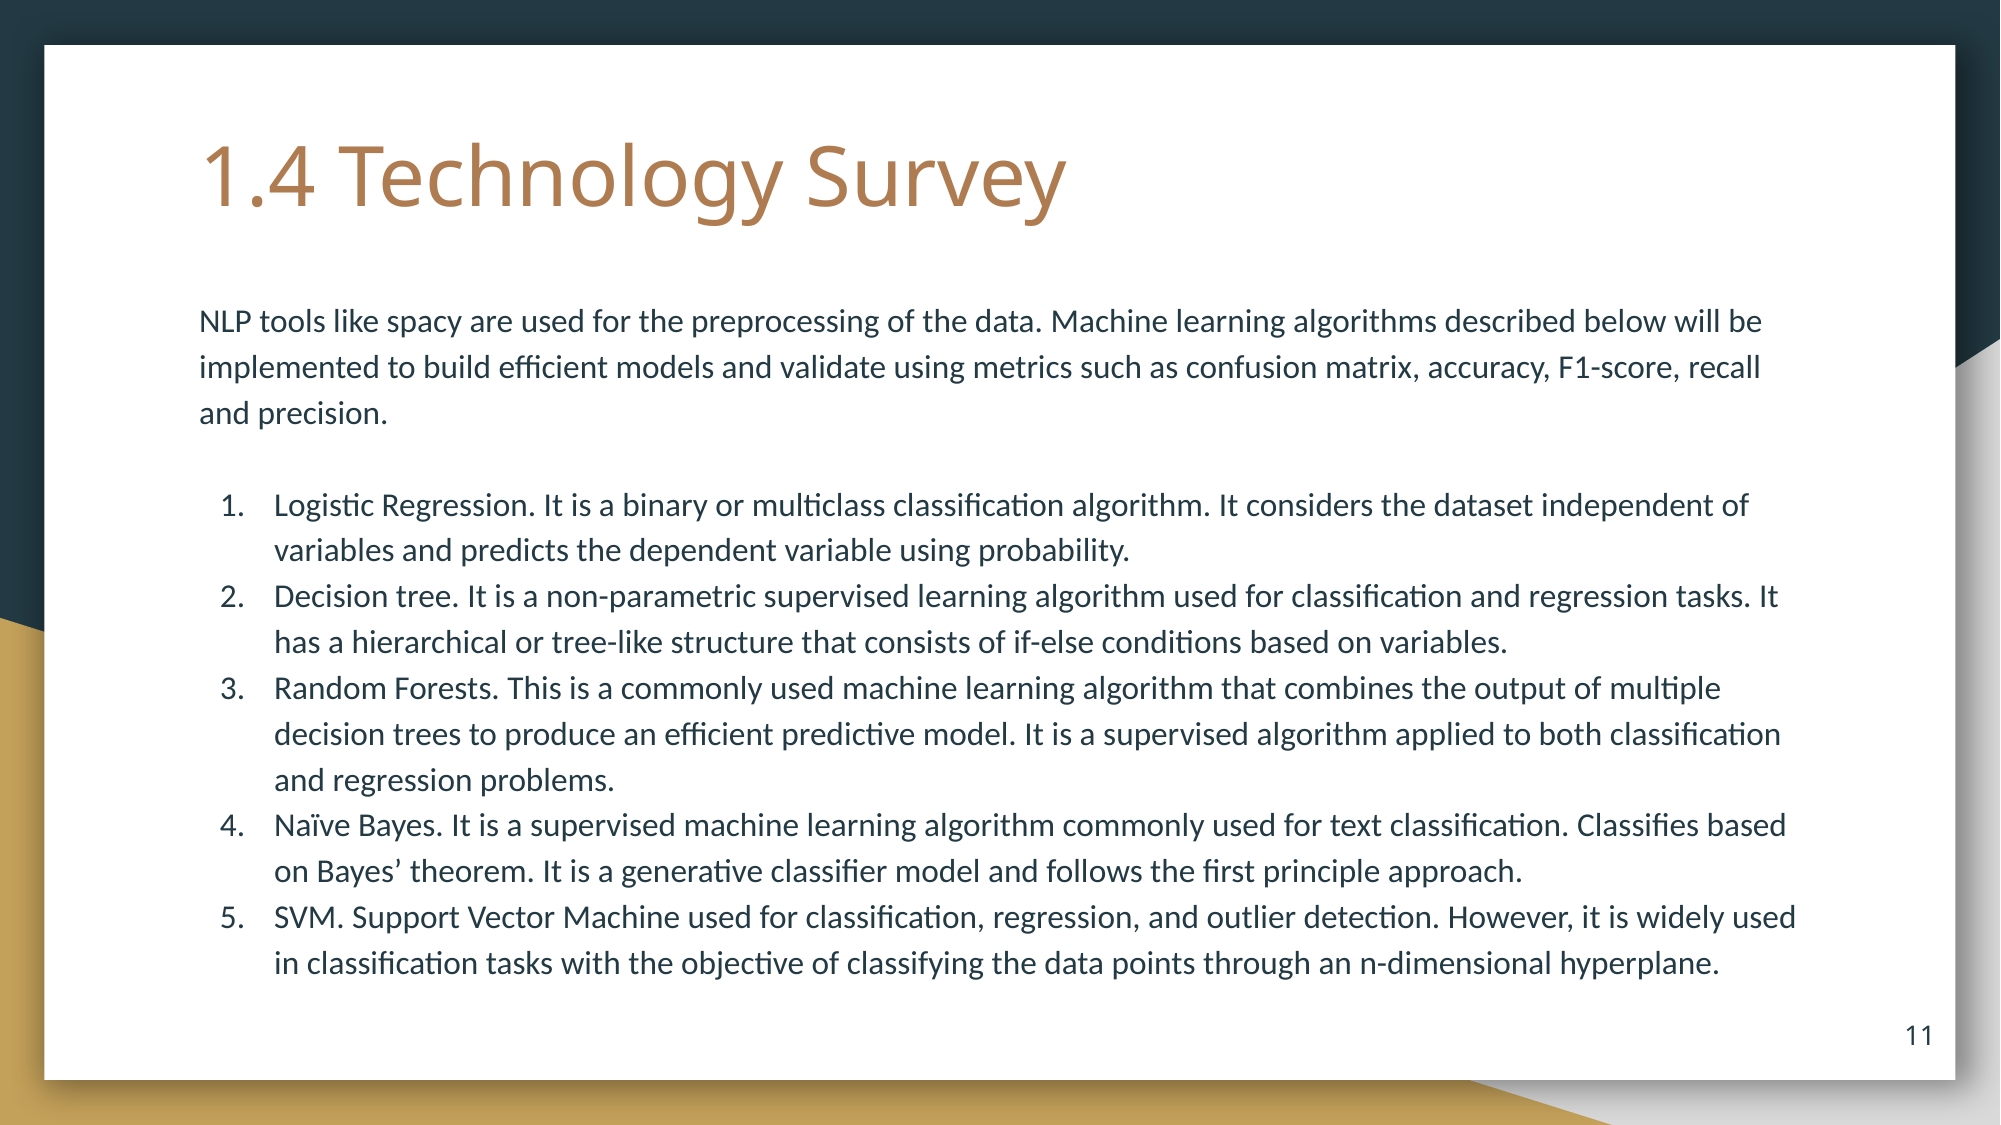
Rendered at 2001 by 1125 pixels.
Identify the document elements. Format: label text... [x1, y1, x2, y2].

list NLP tools like spacy are used for the preprocessing of the data. Machine learning algorithms described below will be implemented to build efficient models and validate using metrics such as confusion matrix, accuracy, F1-score, recall and precision. Logistic Regression. It is a binary or multiclass classification algorithm. It considers the dataset independent of variables and predicts the dependent variable using probability. Decision tree. It is a non-parametric supervised learning algorithm used for classification and regression tasks. It has a hierarchical or tree-like structure that consists of if-else conditions based on variables. Random Forests. This is a commonly used machine learning algorithm that combines the output of multiple decision trees to produce an efficient predictive model. It is a supervised algorithm applied to both classification and regression problems. Naïve Bayes. It is a supervised machine learning algorithm commonly used for text classification. Classifies based on Bayes’ theorem. It is a generative classifier model and follows the first principle approach. SVM. Support Vector Machine used for classification, regression, and outlier detection. However, it is widely used in classification tasks with the objective of classifying the data points through an n-dimensional hyperplane. [179, 255, 1821, 1020]
slide_number ‹#› [1835, 993, 1956, 1080]
title 1.4 Technology Survey [179, 102, 1821, 237]
